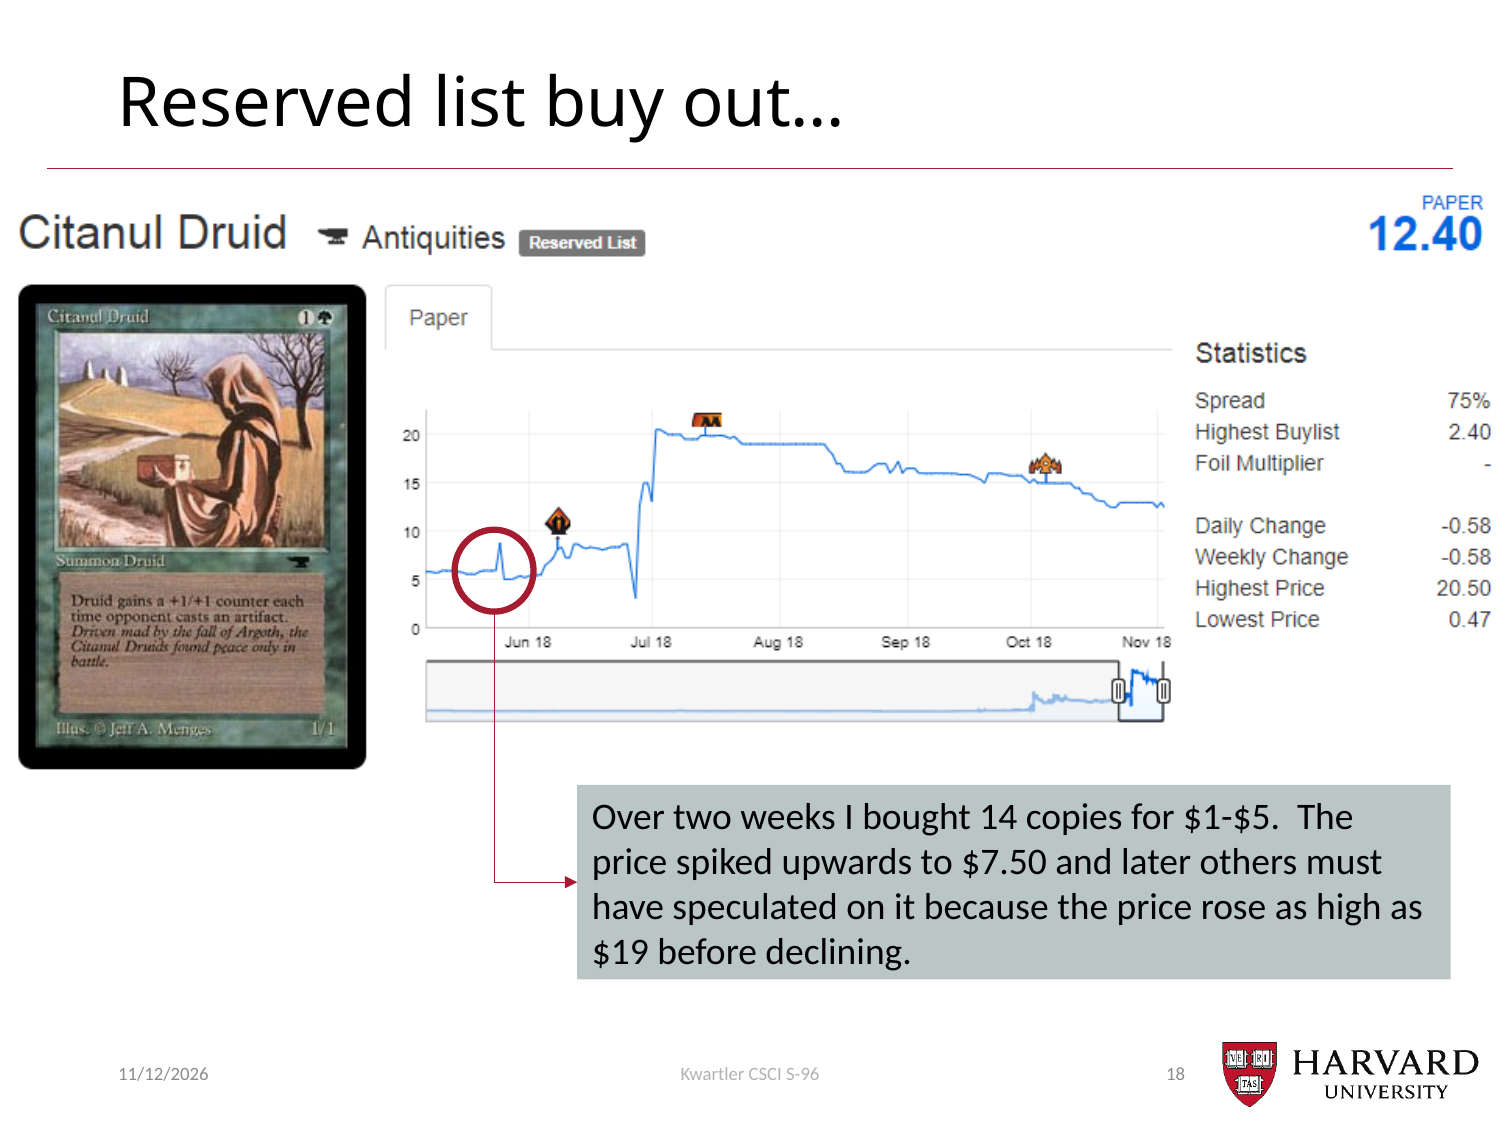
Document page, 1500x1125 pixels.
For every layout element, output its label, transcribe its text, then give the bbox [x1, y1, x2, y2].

picture [1200, 1024, 1500, 1125]
picture [0, 188, 1500, 782]
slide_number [103, 1042, 441, 1103]
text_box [399, 705, 672, 790]
title Reserved list buy out… [103, 59, 1397, 157]
text_box Over two weeks I bought 14 copies for $1-$5. The price spiked upwards to $7.50 and later others must have speculated on it because the price rose as high as $19 before declining. [577, 784, 1451, 980]
footer Kwartler CSCI S-96 [496, 1042, 1004, 1103]
slide_number 18 [1059, 1042, 1200, 1103]
